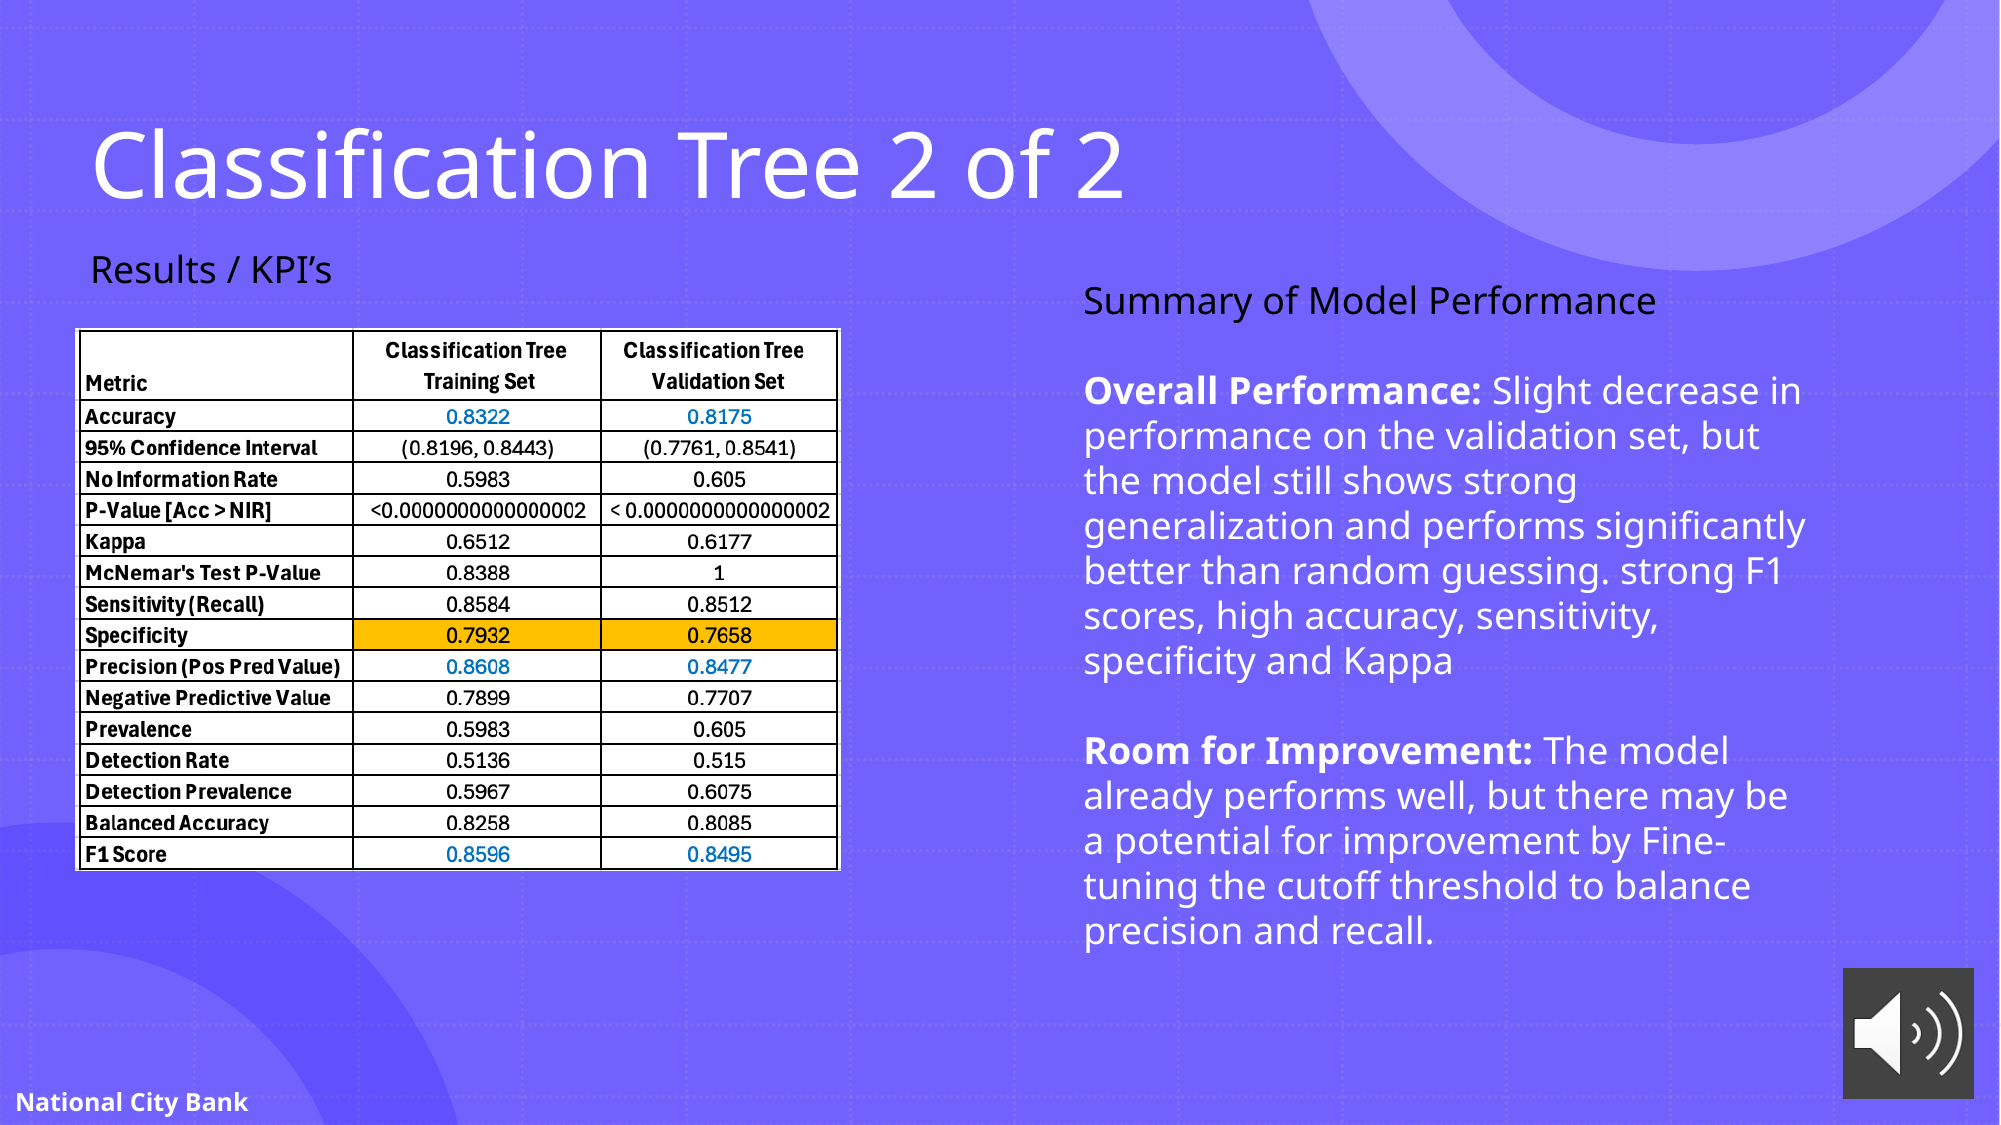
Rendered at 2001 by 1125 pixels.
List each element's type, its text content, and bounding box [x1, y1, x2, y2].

list Results / KPI’s [75, 233, 1834, 948]
picture [74, 328, 841, 871]
text_box National City Bank [0, 1076, 1500, 1125]
text_box Summary of Model Performance Overall Performance: Slight decrease in performance on the validation set, but the model still shows strong generalization and performs significantly better than random guessing. strong F1 scores, high accuracy, sensitivity, specificity and Kappa Room for Improvement: The model already performs well, but there may be a potential for improvement by Fine-tuning the cutoff threshold to balance precision and recall. [1068, 265, 1834, 960]
title Classification Tree 2 of 2 [75, 59, 1834, 233]
picture [1841, 966, 1975, 1100]
